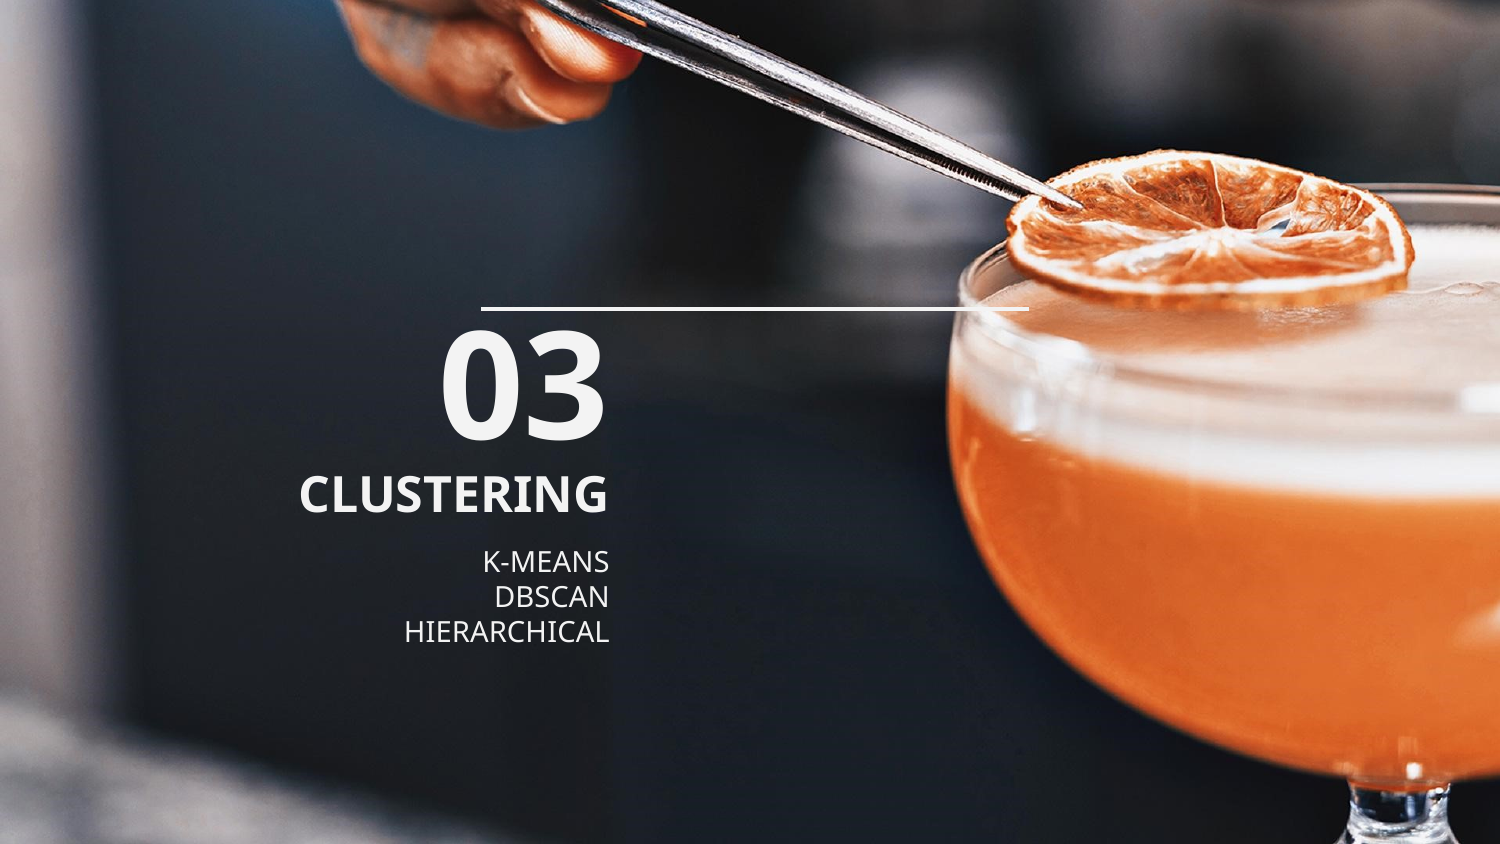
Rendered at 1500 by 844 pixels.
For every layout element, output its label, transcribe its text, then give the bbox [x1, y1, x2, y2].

title 03 [315, 304, 625, 440]
subtitle K-MEANS DBSCAN HIERARCHICAL [121, 528, 625, 634]
title CLUSTERING [0, 440, 625, 546]
picture [0, 0, 1500, 844]
